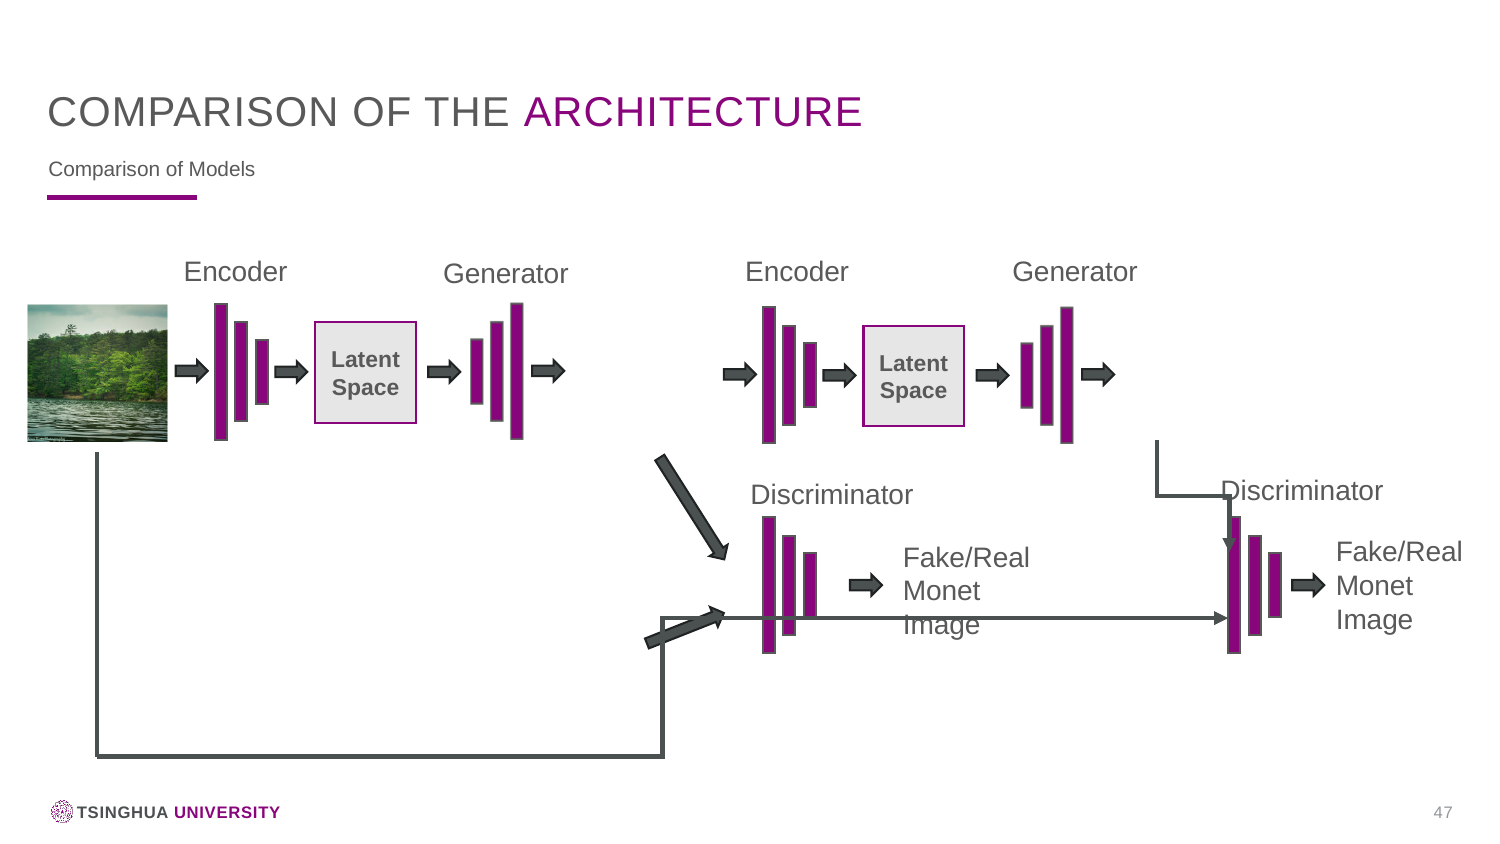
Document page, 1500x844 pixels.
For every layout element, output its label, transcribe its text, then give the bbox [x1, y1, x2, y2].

text_box [274, 358, 309, 385]
picture [25, 302, 169, 444]
text_box [848, 572, 884, 599]
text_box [1228, 517, 1282, 654]
text_box [975, 362, 1011, 389]
text_box [653, 453, 730, 561]
text_box [722, 361, 758, 388]
picture [470, 301, 524, 440]
text_box [1081, 361, 1116, 388]
text_box Discriminator [731, 468, 933, 518]
text_box [699, 605, 726, 616]
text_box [762, 307, 816, 444]
text_box Generator [993, 245, 1158, 295]
text_box [822, 362, 857, 389]
text_box [531, 357, 566, 384]
text_box Latent Space [314, 321, 417, 424]
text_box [1137, 459, 1250, 533]
picture [51, 800, 73, 823]
list Comparison of the Architecture [47, 38, 1453, 136]
text_box Fake/Real Monet Image [888, 531, 1056, 616]
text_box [214, 303, 268, 440]
text_box [427, 358, 462, 385]
text_box Encoder [730, 246, 873, 295]
text_box [1291, 572, 1321, 599]
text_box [762, 517, 816, 618]
text_box [174, 357, 210, 384]
text_box Encoder [168, 246, 312, 295]
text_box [96, 618, 1229, 757]
text_box Fake/Real Monet Image [1321, 526, 1480, 643]
text_box Discriminator [1250, 465, 1403, 514]
picture [1020, 305, 1074, 444]
text_box Generator [423, 248, 588, 297]
text_box Latent Space [862, 325, 965, 427]
list Comparison of Models [48, 156, 1453, 180]
